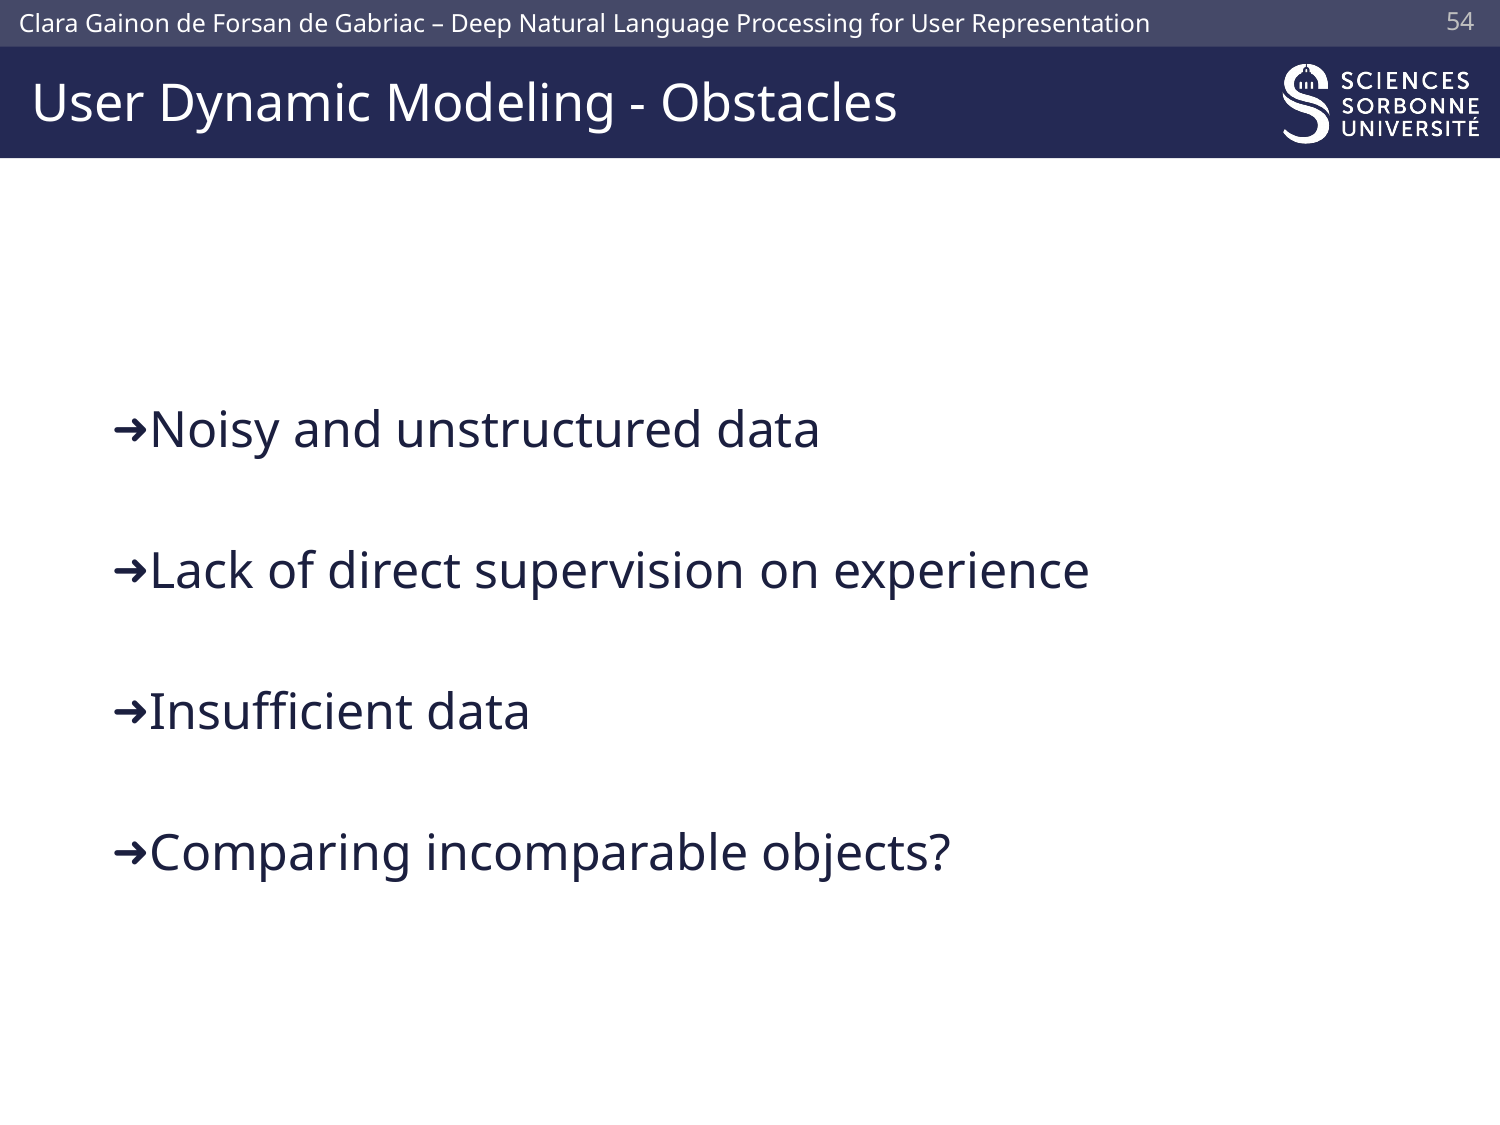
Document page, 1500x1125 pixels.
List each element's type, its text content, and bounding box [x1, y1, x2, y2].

title User Dynamic Modeling - Obstacles [16, 48, 1266, 161]
list Noisy and unstructured data Lack of direct supervision on experience Insufficient data Comparing incomparable objects? [96, 192, 1404, 1025]
slide_number 53 [1411, 0, 1490, 54]
